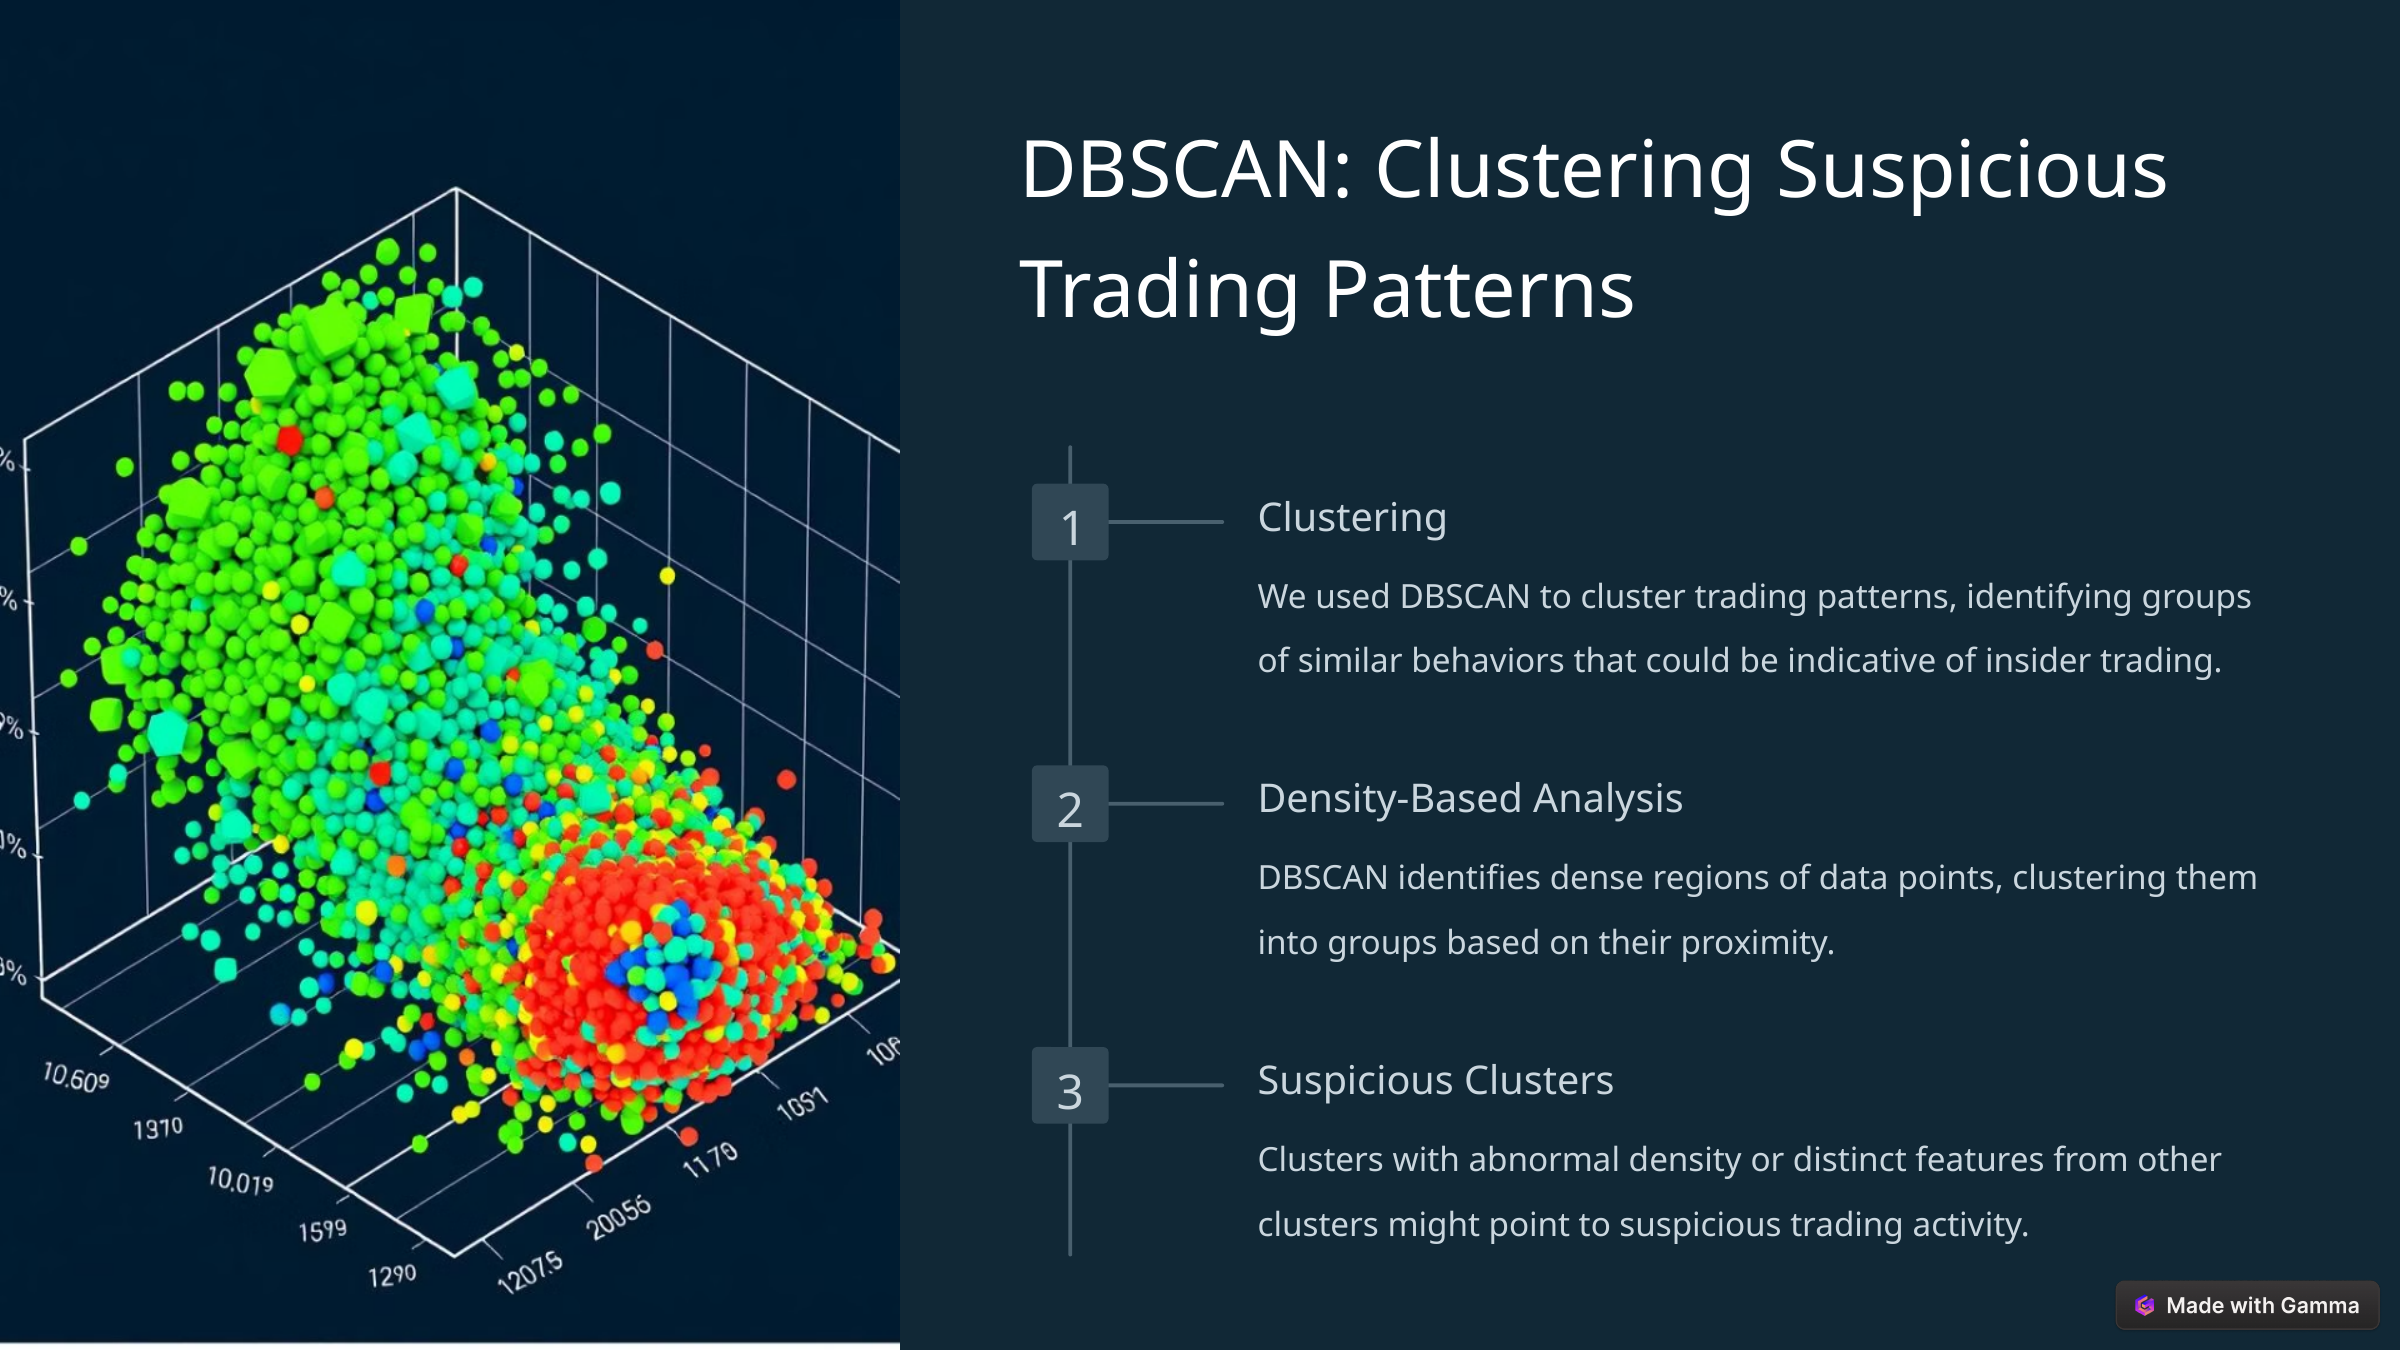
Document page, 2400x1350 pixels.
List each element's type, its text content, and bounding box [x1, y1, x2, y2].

picture [0, 0, 901, 1350]
text_box [1109, 801, 1225, 806]
text_box 1 [1058, 497, 1082, 547]
text_box 2 [1051, 779, 1090, 828]
text_box Suspicious Clusters [1257, 1042, 1729, 1093]
text_box We used DBSCAN to cluster trading patterns, identifying groups of similar behaviors that could be indicative of insider trading. [1257, 549, 2281, 659]
text_box [1031, 1046, 1109, 1124]
text_box [1068, 561, 1073, 765]
text_box [1031, 483, 1109, 561]
text_box 3 [1051, 1061, 1090, 1110]
text_box Clustering [1257, 479, 1659, 530]
picture [2106, 1271, 2389, 1339]
text_box [1068, 445, 1073, 483]
text_box DBSCAN: Clustering Suspicious Trading Patterns [1019, 93, 2281, 395]
text_box [1068, 843, 1073, 1047]
text_box Density-Based Analysis [1257, 761, 1818, 812]
text_box [1109, 1083, 1225, 1088]
text_box [1031, 765, 1109, 843]
text_box Clusters with abnormal density or distinct features from other clusters might point to suspicious trading activity. [1257, 1113, 2281, 1223]
text_box [1068, 1124, 1073, 1257]
text_box [1109, 520, 1225, 524]
text_box DBSCAN identifies dense regions of data points, clustering them into groups based on their proximity. [1257, 831, 2281, 941]
